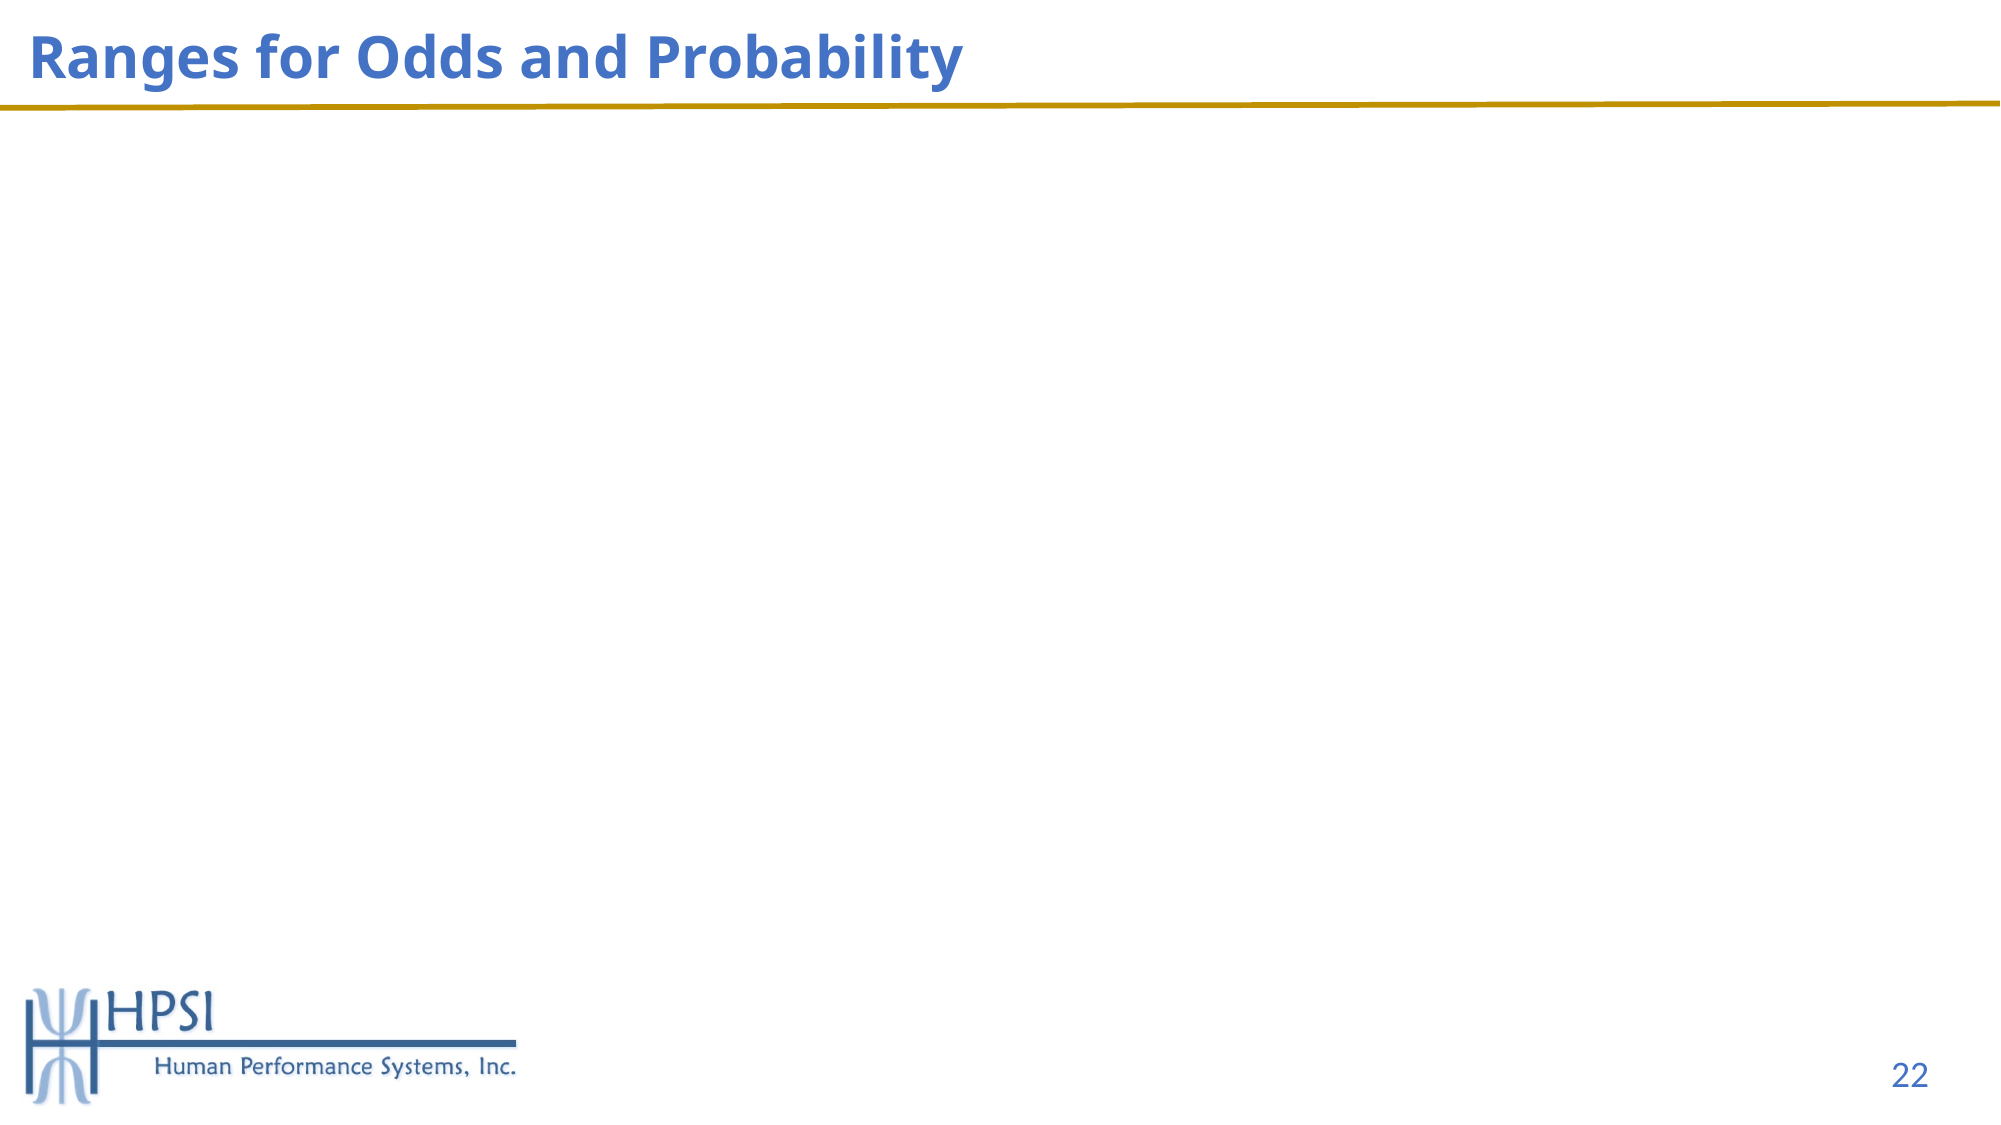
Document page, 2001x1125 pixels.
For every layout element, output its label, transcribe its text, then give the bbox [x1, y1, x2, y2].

title Ranges for Odds and Probability [13, 0, 1739, 120]
picture [21, 981, 524, 1108]
slide_number 22 [1493, 1042, 1944, 1103]
